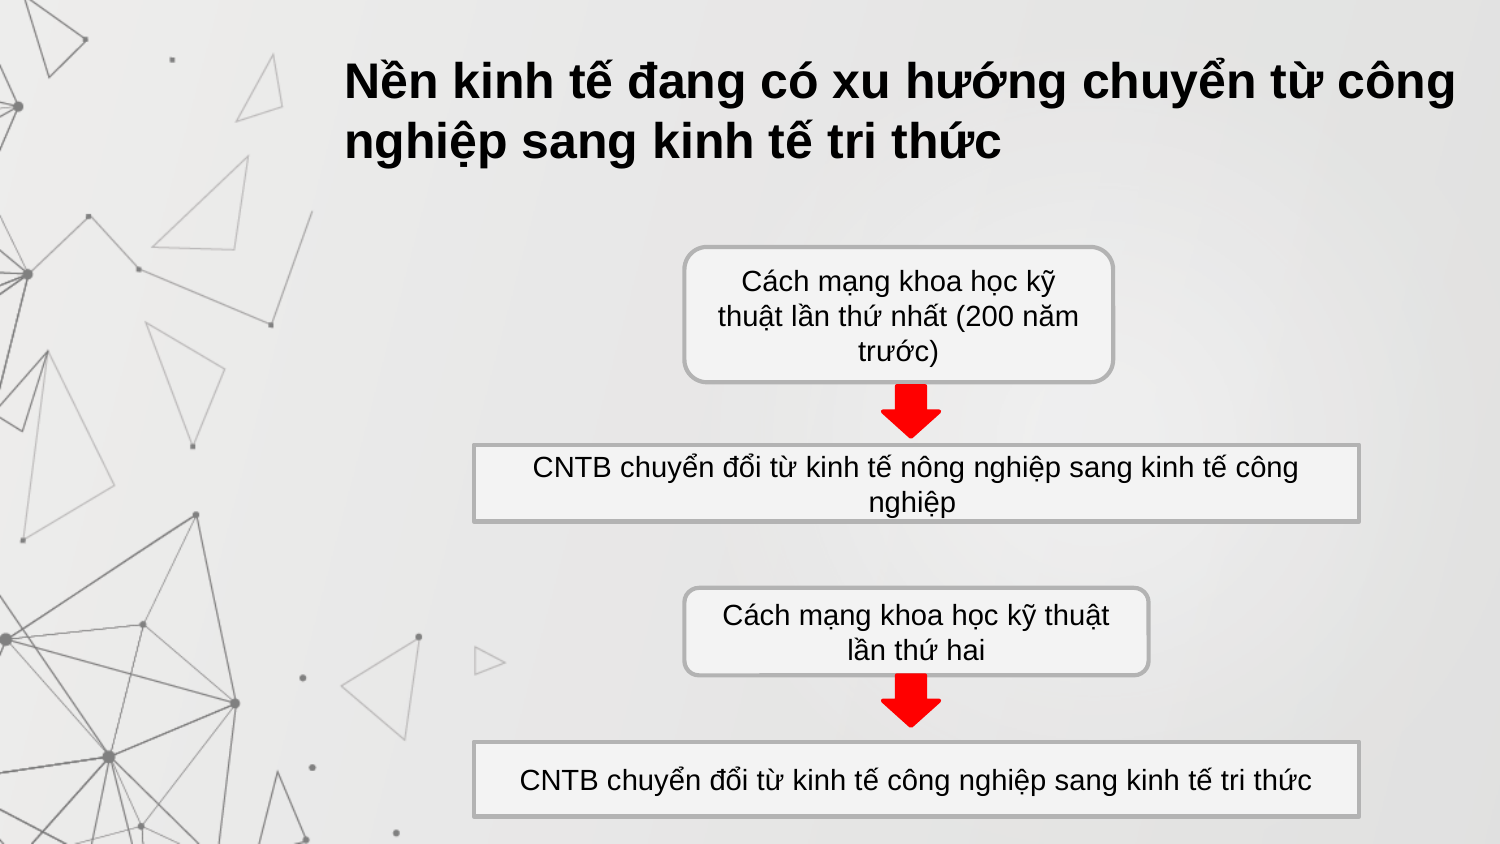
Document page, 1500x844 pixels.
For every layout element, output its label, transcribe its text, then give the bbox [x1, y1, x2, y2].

text_box CNTB chuyển đổi từ kinh tế nông nghiệp sang kinh tế công nghiệp [472, 443, 1361, 524]
text_box Nền kinh tế đang có xu hướng chuyển từ công nghiệp sang kinh tế tri thức [329, 41, 1500, 177]
text_box [880, 673, 942, 728]
text_box CNTB chuyển đổi từ kinh tế công nghiệp sang kinh tế tri thức [472, 740, 1361, 819]
picture [0, 0, 1500, 844]
text_box [880, 384, 942, 439]
text_box Cách mạng khoa học kỹ thuật lần thứ hai [682, 585, 1151, 678]
text_box Cách mạng khoa học kỹ thuật lần thứ nhất (200 năm trước) [682, 244, 1116, 385]
